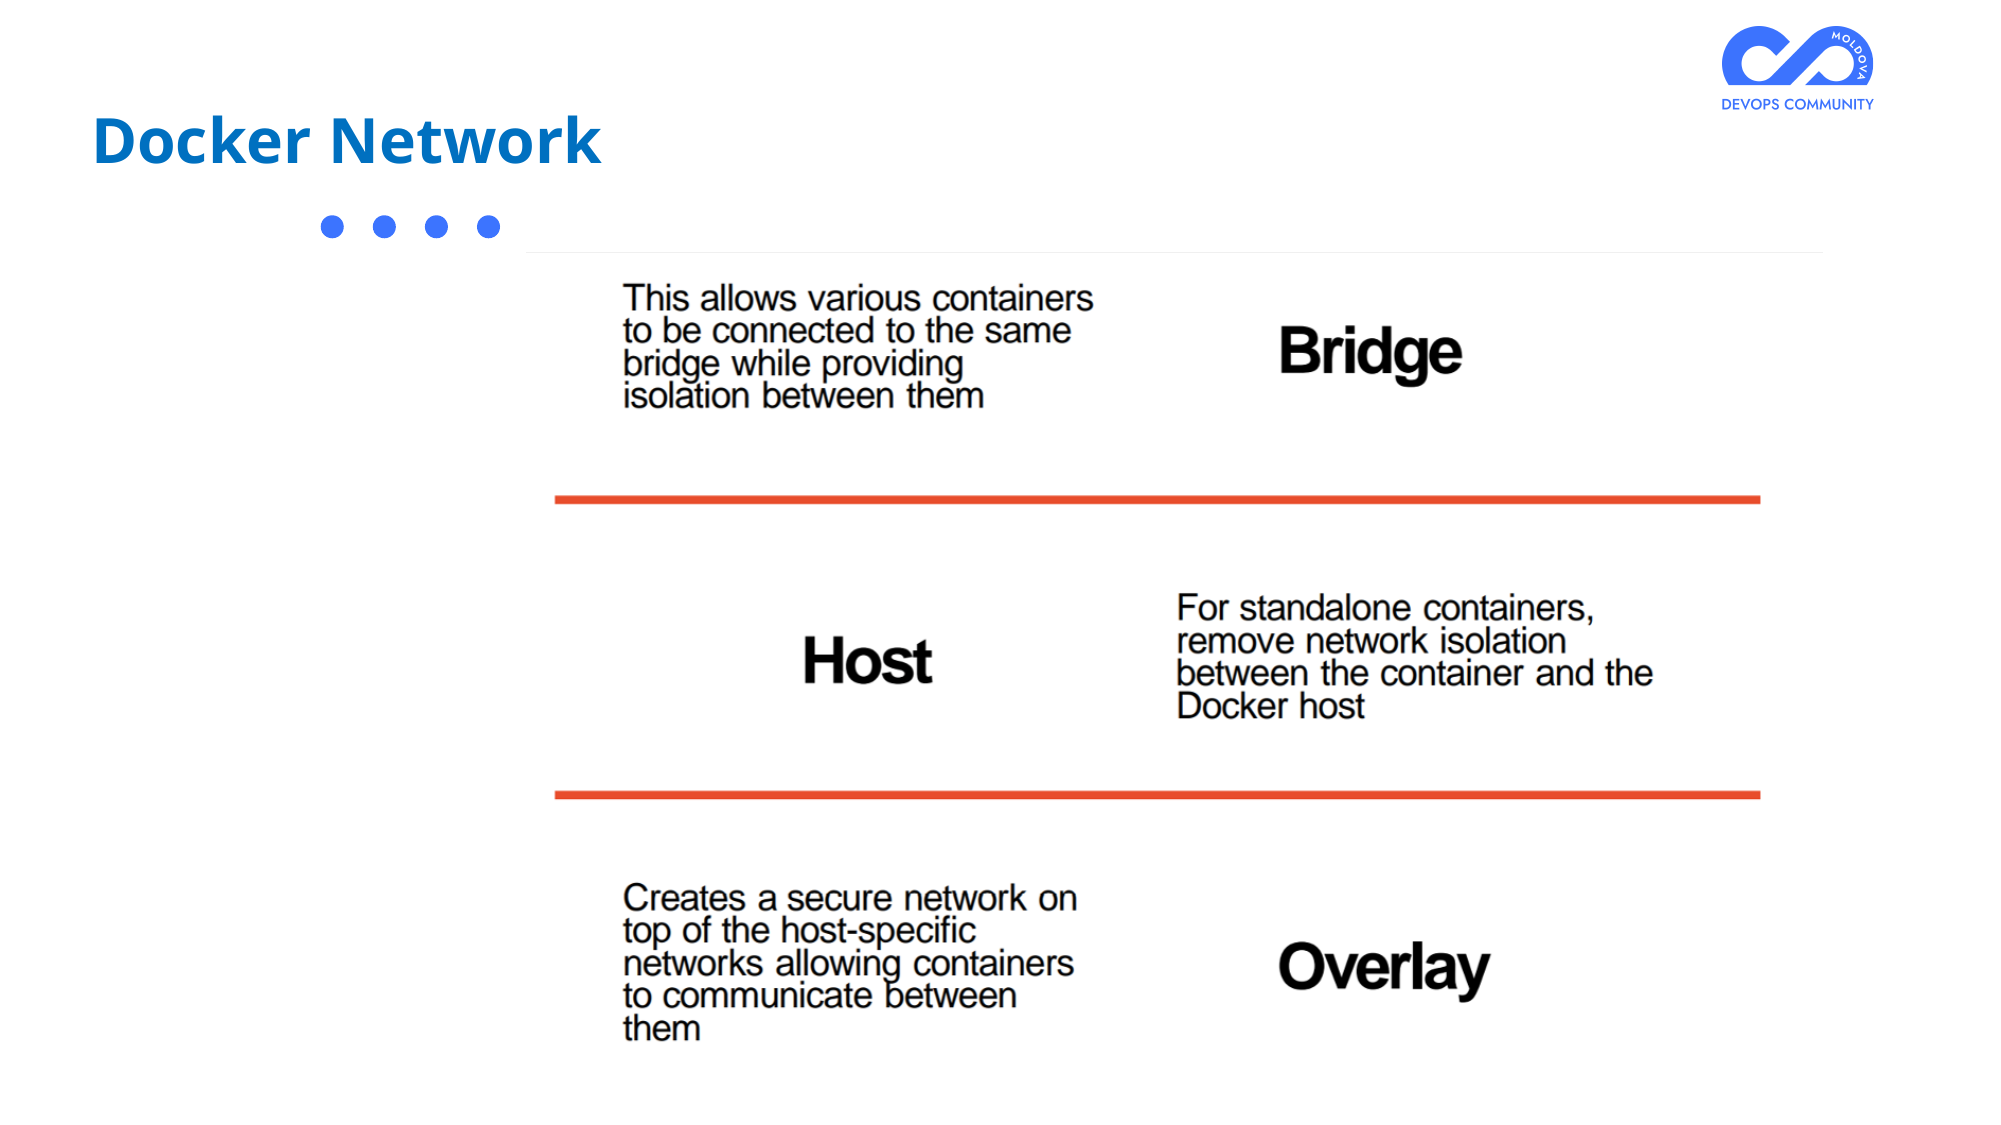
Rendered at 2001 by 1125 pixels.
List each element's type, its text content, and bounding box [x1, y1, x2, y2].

text_box Docker Network [76, 93, 924, 184]
picture [1722, 26, 1874, 110]
picture [525, 251, 1823, 1071]
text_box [320, 215, 500, 239]
